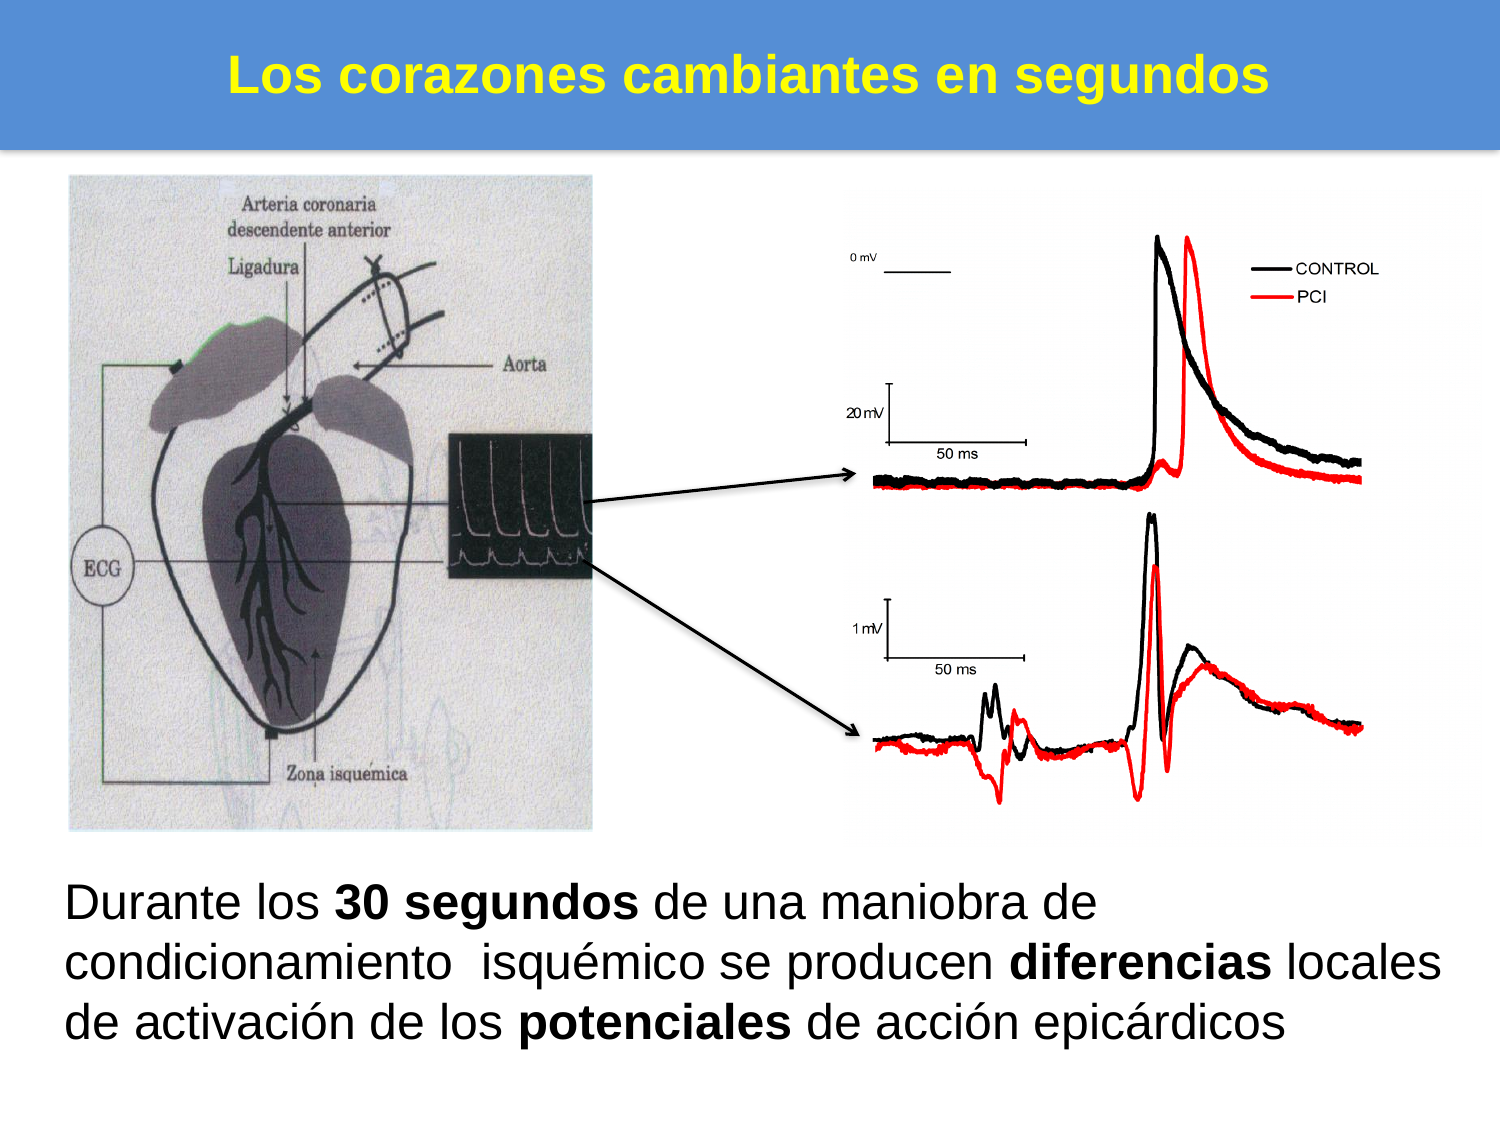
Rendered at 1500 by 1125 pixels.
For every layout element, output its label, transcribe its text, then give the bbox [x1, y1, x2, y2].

text_box Durante los 30 segundos de una maniobra de condicionamiento isquémico se producen diferencias locales de activación de los potenciales de acción epicárdicos [50, 862, 1500, 1058]
text_box Los corazones cambiantes en segundos [0, 0, 1500, 150]
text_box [582, 560, 861, 737]
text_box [68, 174, 594, 832]
picture [842, 187, 1483, 848]
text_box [583, 473, 857, 503]
